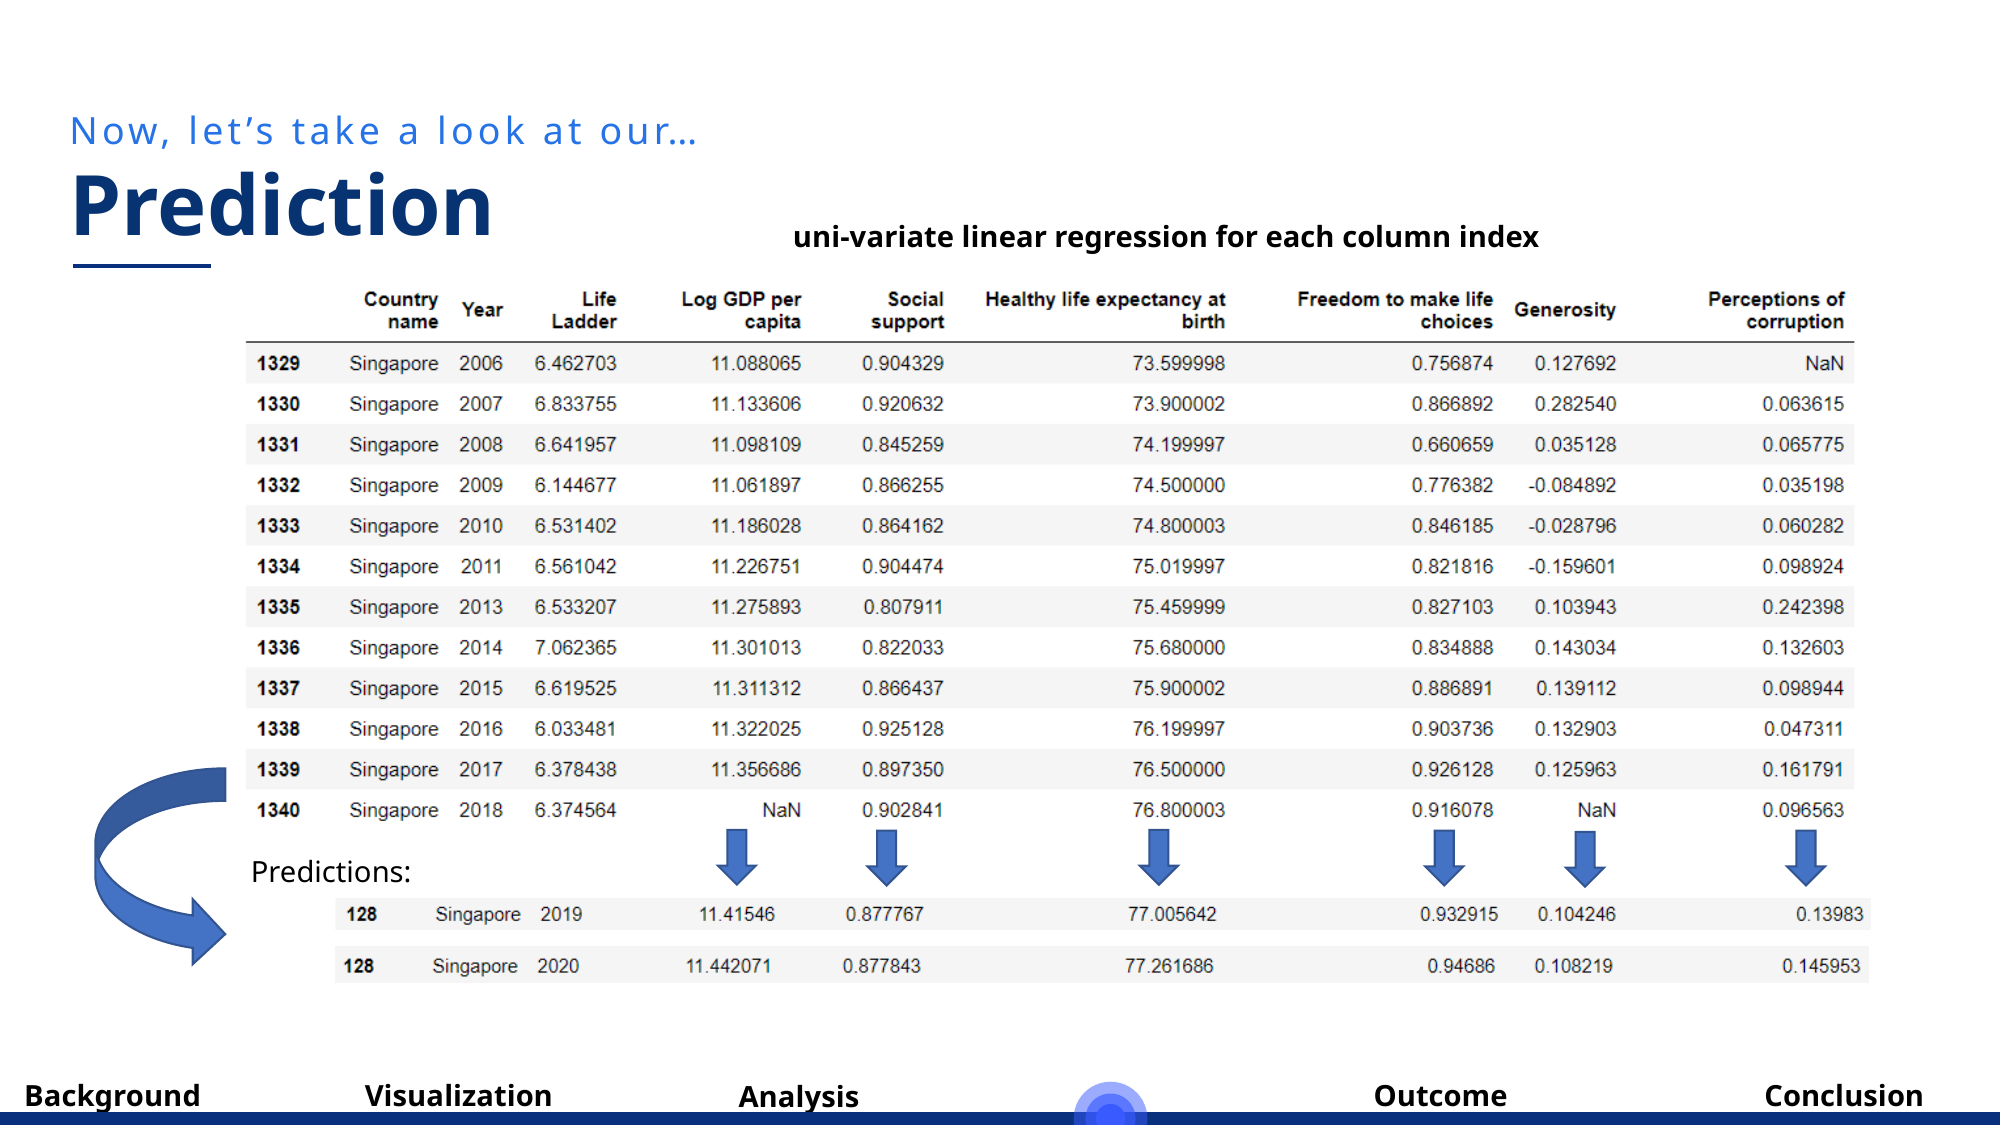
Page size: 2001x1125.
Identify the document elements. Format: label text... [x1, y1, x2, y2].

text_box [1422, 842, 1466, 887]
text_box [715, 842, 759, 887]
picture [335, 946, 1869, 983]
text_box [94, 767, 227, 967]
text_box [0, 1069, 1955, 1118]
text_box uni-variate linear regression for each column index [805, 210, 1627, 261]
text_box [1563, 842, 1607, 889]
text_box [69, 107, 805, 267]
text_box [865, 842, 909, 887]
text_box [1784, 842, 1828, 887]
text_box [1137, 842, 1181, 887]
picture [237, 276, 1861, 842]
picture [333, 898, 1871, 930]
text_box Predictions: [235, 846, 575, 896]
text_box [1073, 1081, 1148, 1125]
